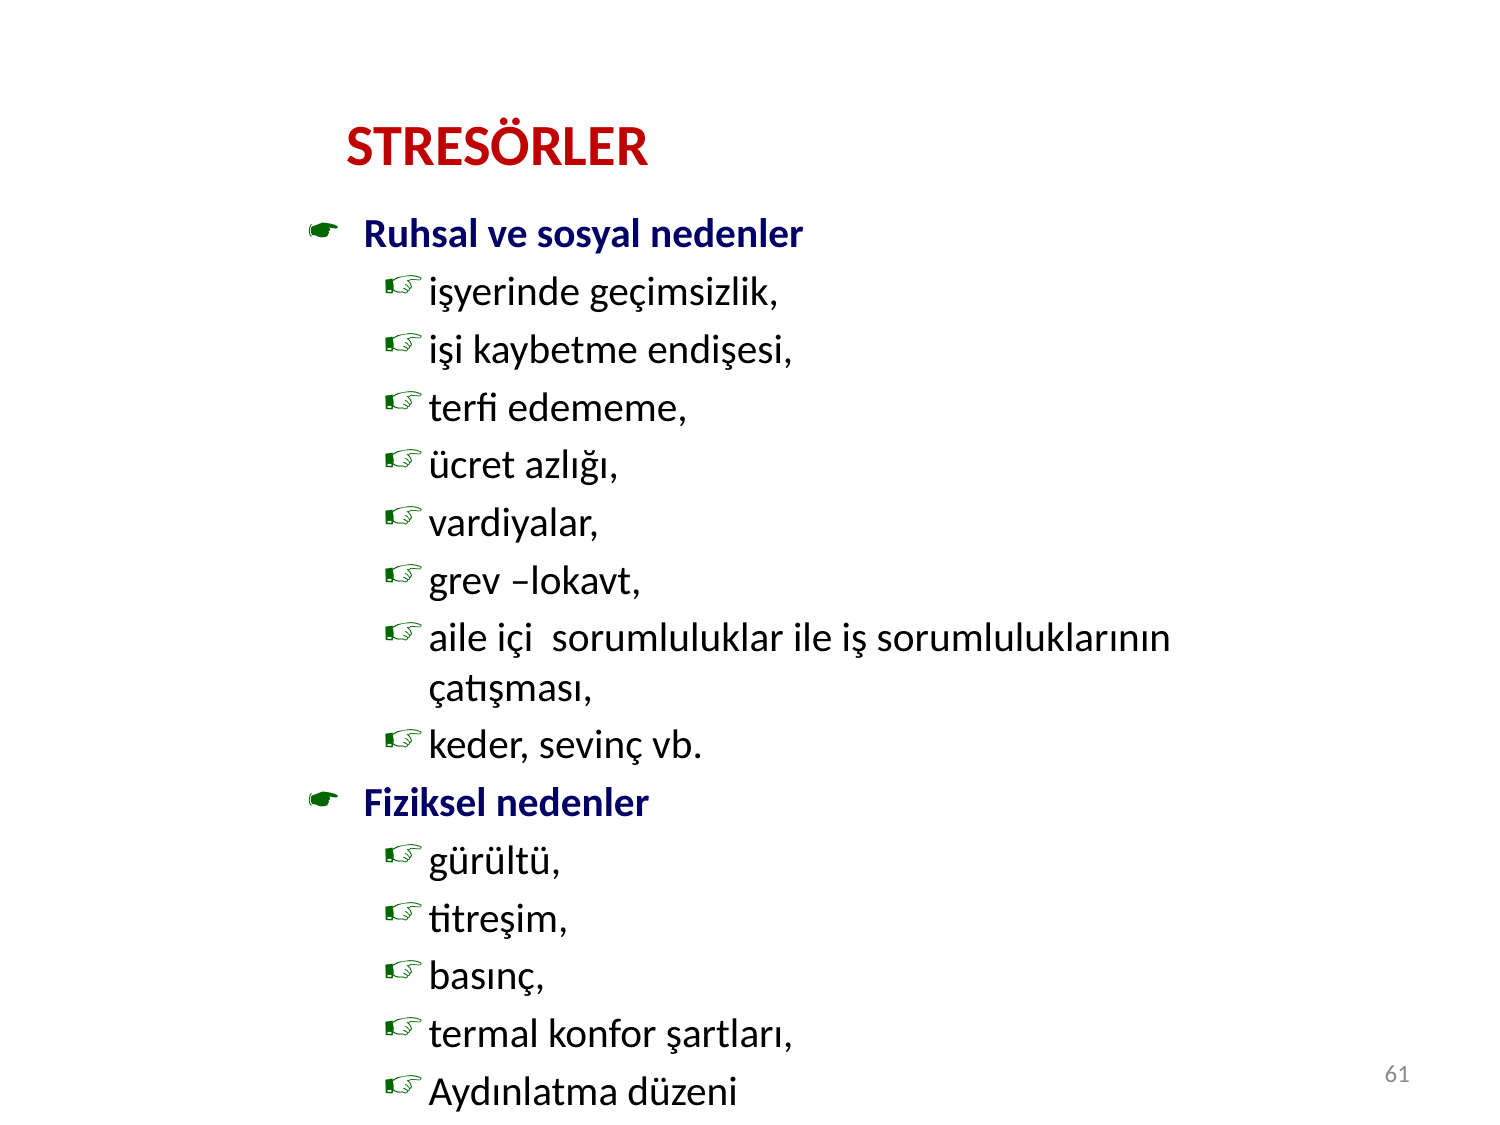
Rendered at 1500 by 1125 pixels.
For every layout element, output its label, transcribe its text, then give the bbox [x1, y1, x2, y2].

title STRESÖRLER [292, 108, 703, 176]
list Ruhsal ve sosyal nedenler işyerinde geçimsizlik, işi kaybetme endişesi, terfi edememe, ücret azlığı, vardiyalar, grev –lokavt, aile içi sorumluluklar ile iş sorumluluklarının çatışması, keder, sevinç vb. Fiziksel nedenler gürültü, titreşim, basınç, termal konfor şartları, Aydınlatma düzeni [292, 199, 1223, 1125]
slide_number 61 [1074, 1042, 1425, 1103]
